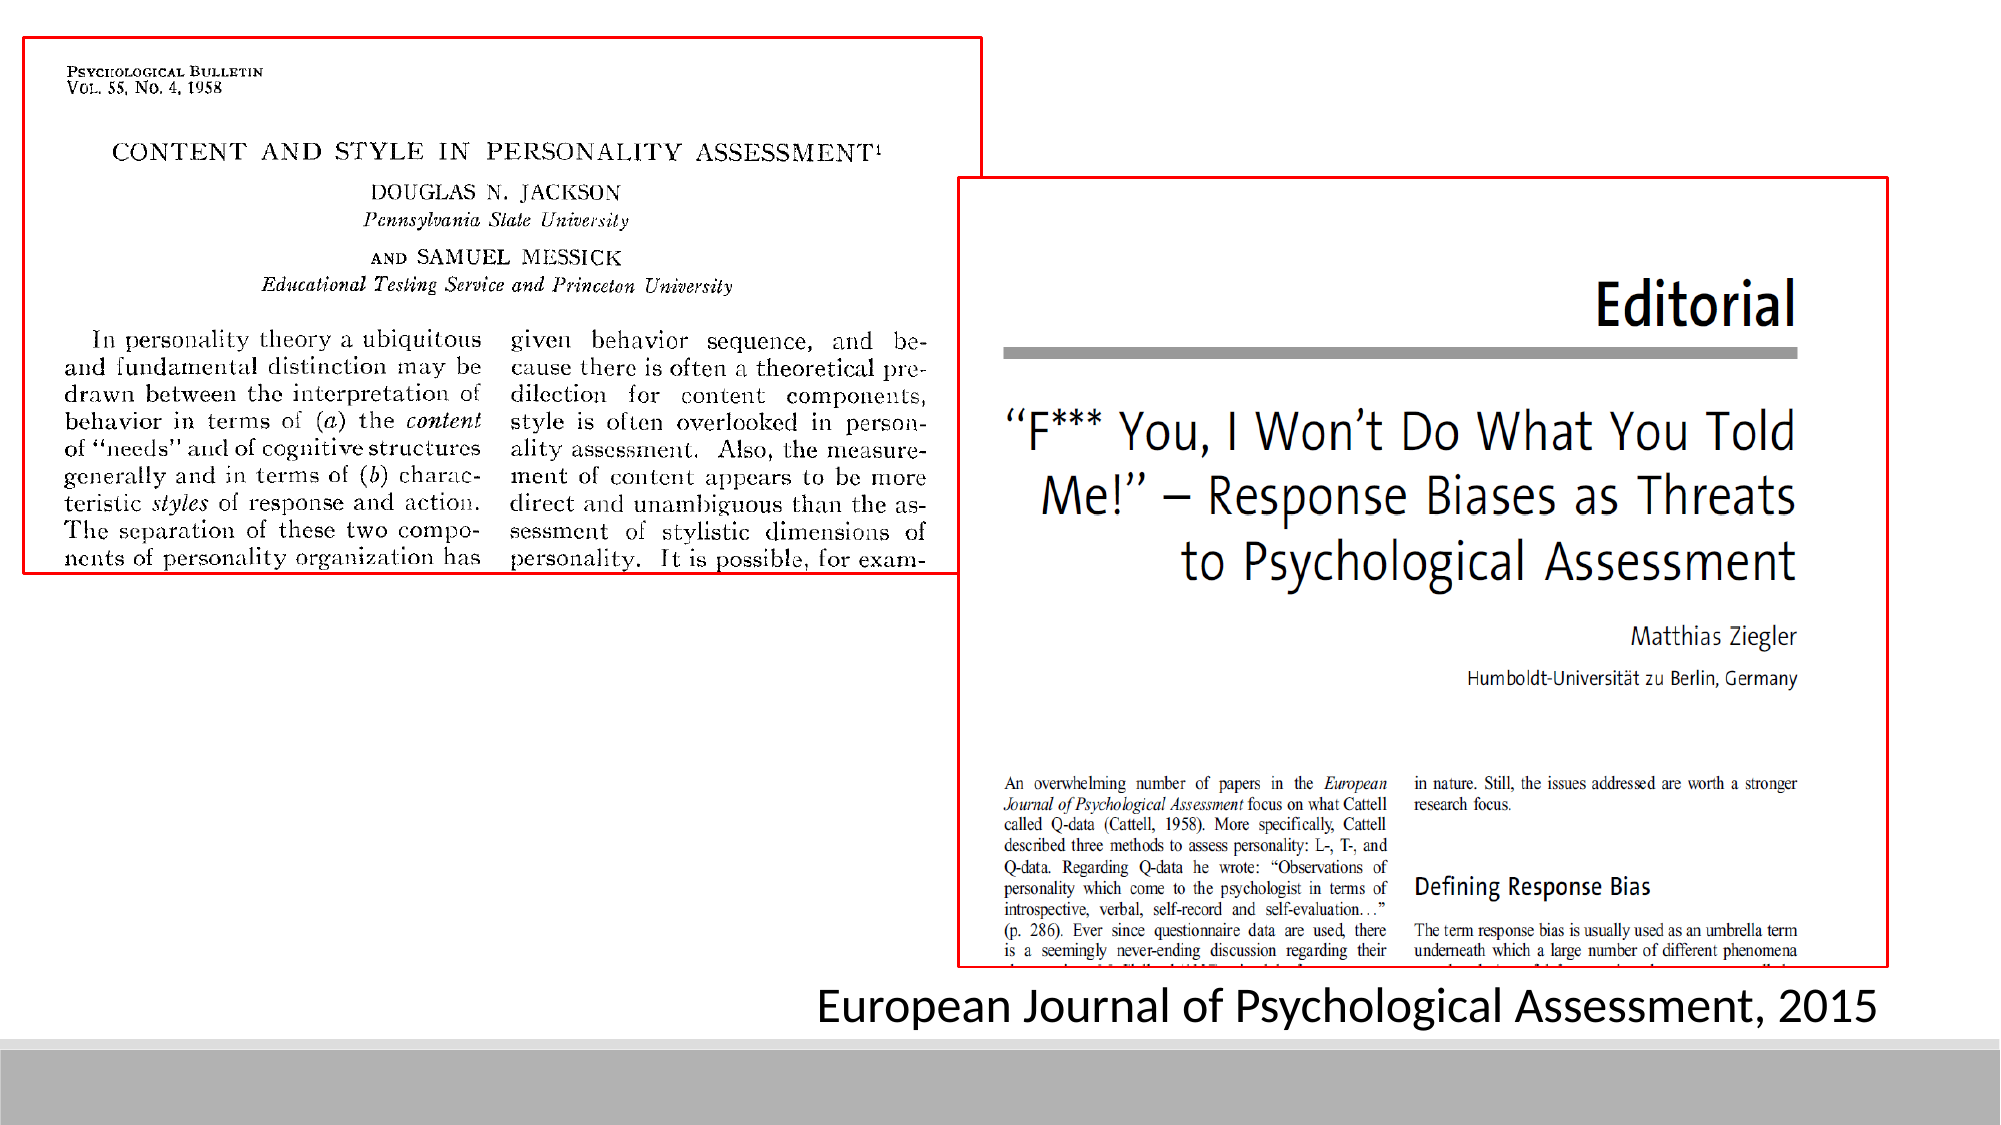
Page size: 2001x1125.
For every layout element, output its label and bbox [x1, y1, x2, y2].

text_box [780, 178, 1895, 1033]
picture [24, 38, 981, 573]
